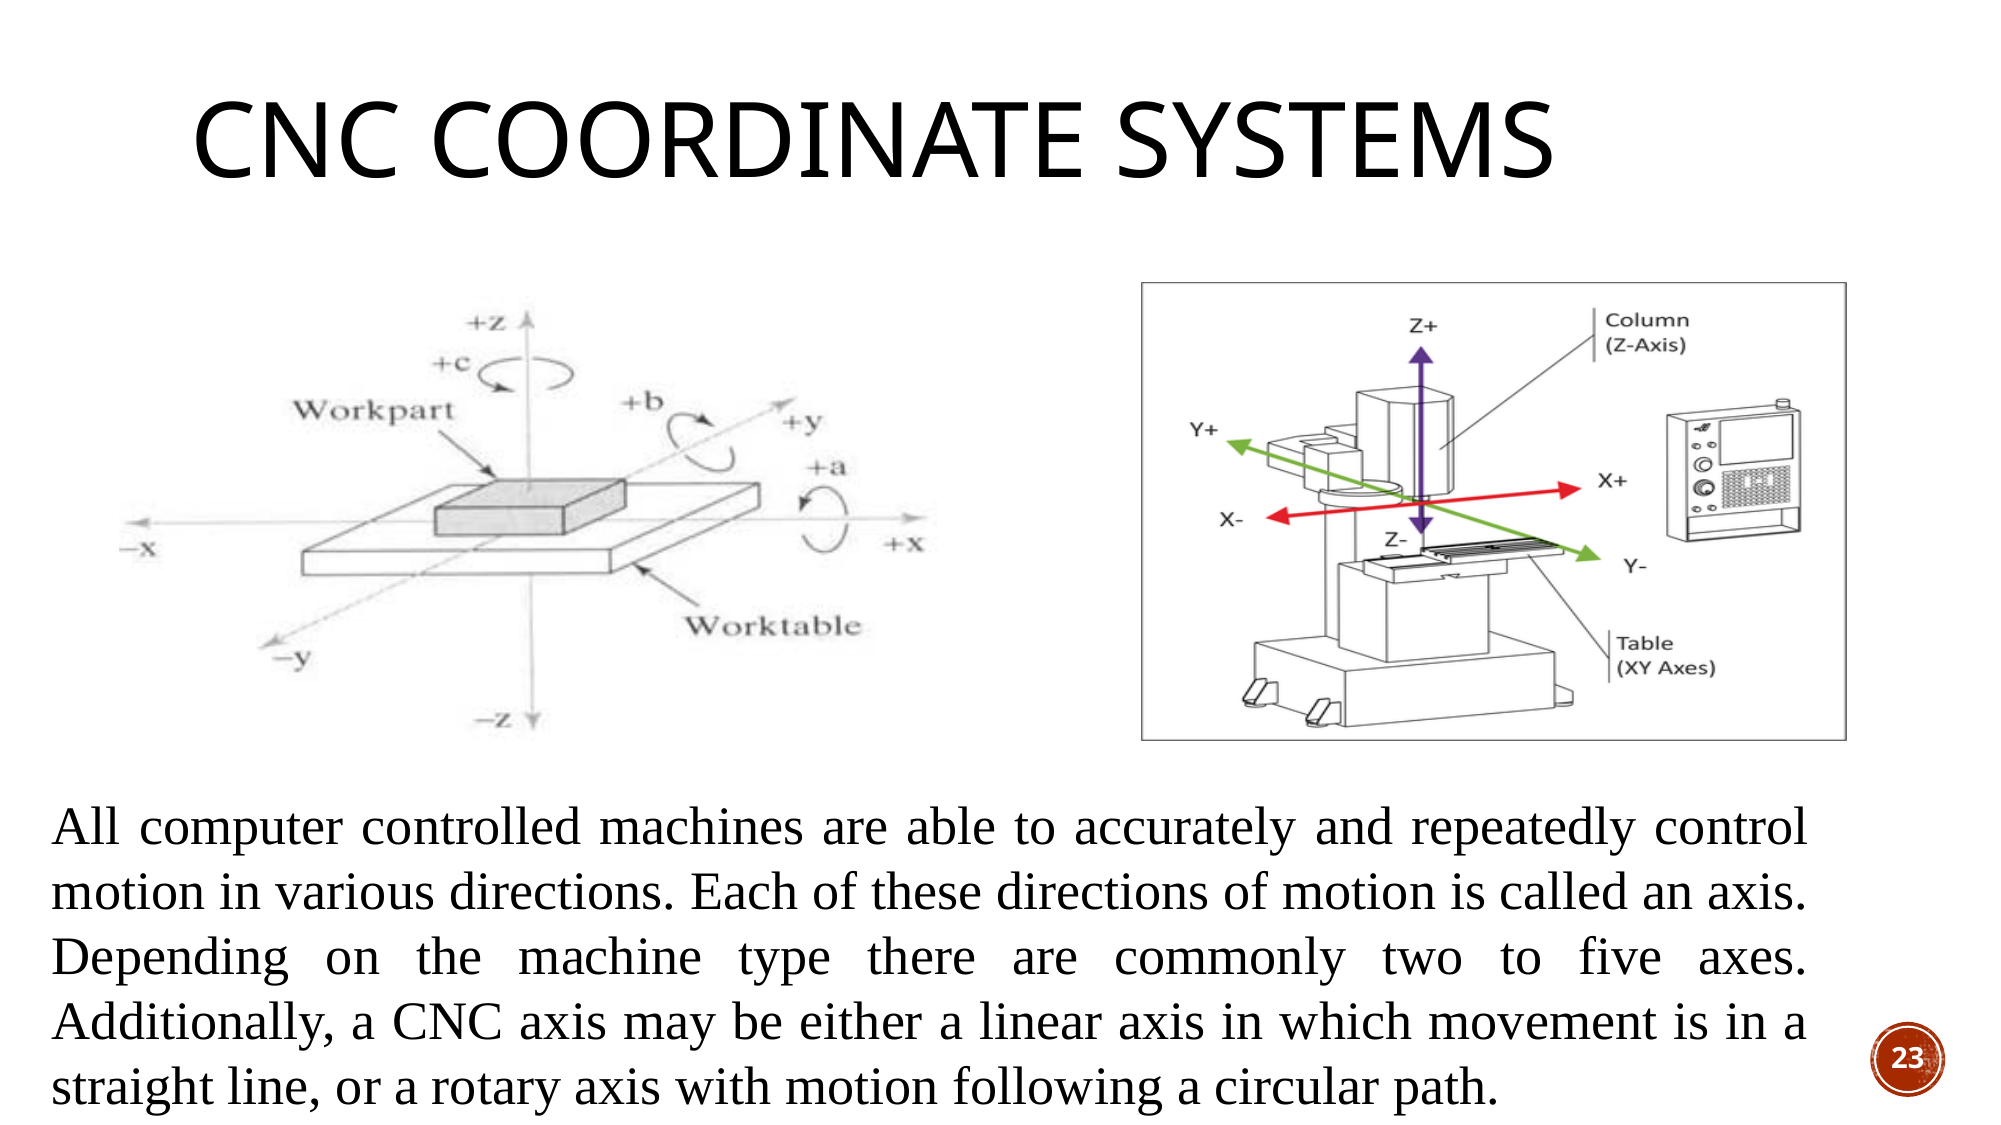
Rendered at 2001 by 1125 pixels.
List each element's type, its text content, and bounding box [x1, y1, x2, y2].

picture [119, 282, 957, 741]
slide_number 23 [1855, 1028, 1961, 1089]
title CNC Coordinate Systems [175, 79, 1826, 209]
text_box All computer controlled machines are able to accurately and repeatedly control motion in various directions. Each of these directions of motion is called an axis. Depending on the machine type there are commonly two to five axes. Additionally, a CNC axis may be either a linear axis in which movement is in a straight line, or a rotary axis with motion following a circular path. [37, 755, 1826, 1123]
picture [1141, 282, 1847, 741]
